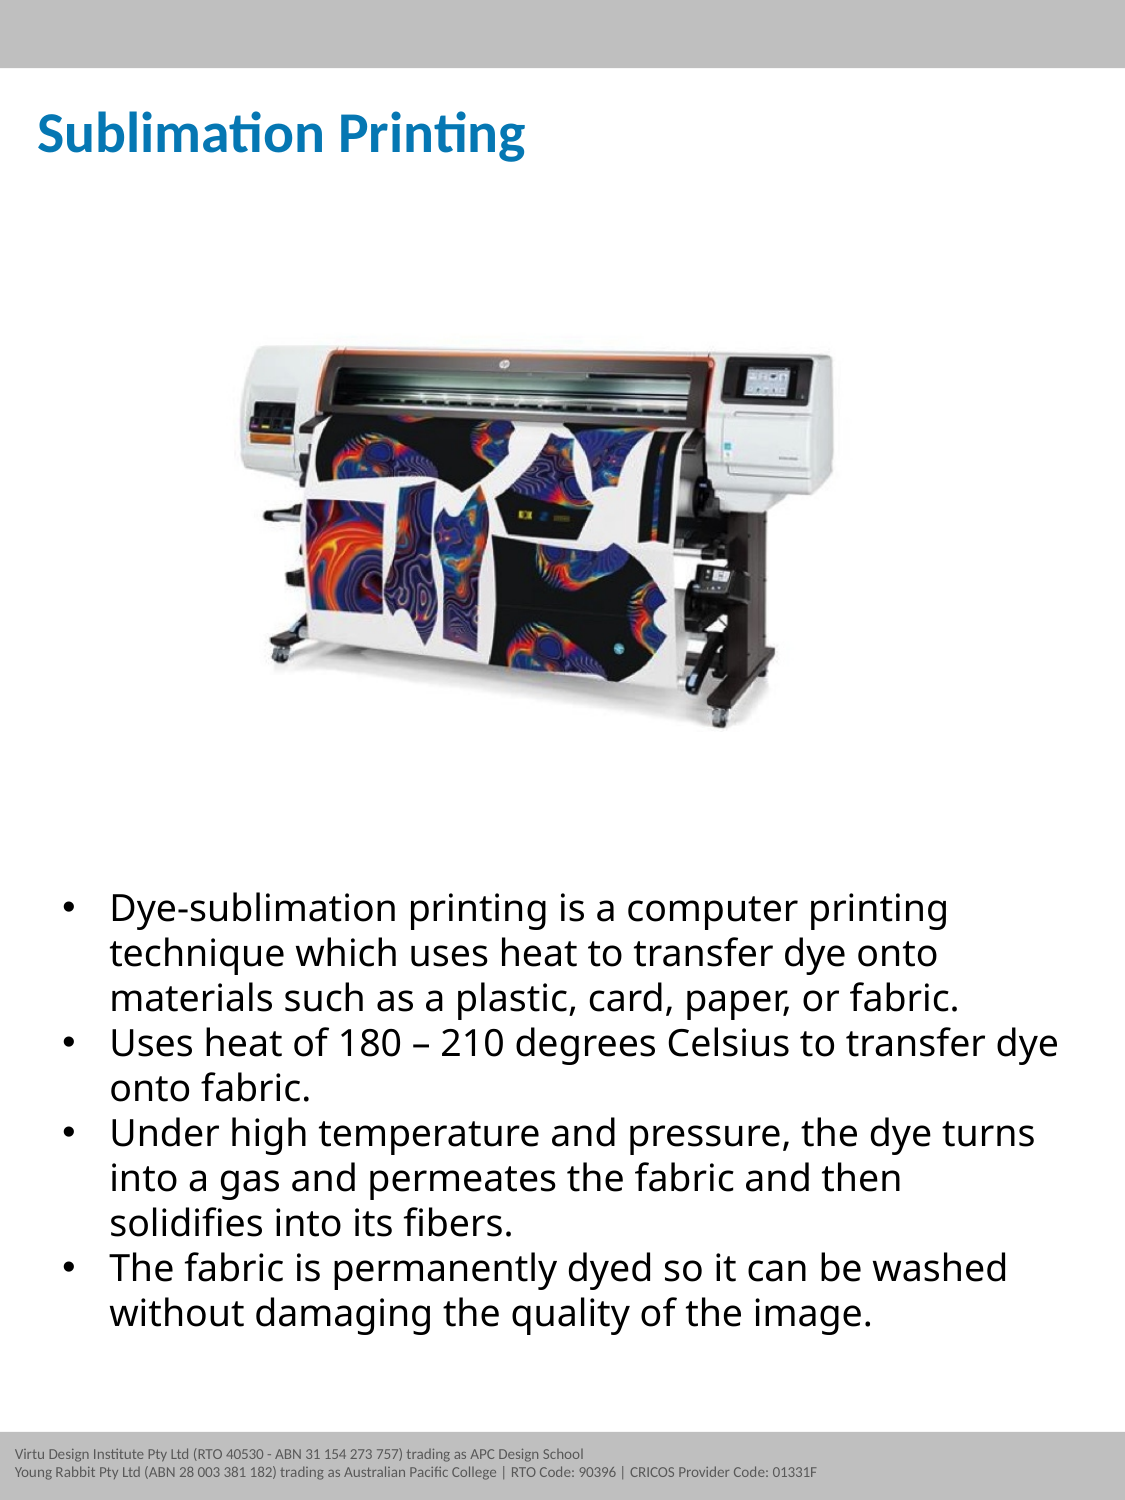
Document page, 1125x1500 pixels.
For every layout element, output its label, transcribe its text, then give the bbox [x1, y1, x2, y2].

text_box [0, 1430, 1125, 1500]
text_box Virtu Design Institute Pty Ltd (RTO 40530 - ABN 31 154 273 757) trading as APC Design School Young Rabbit Pty Ltd (ABN 28 003 381 182) trading as Australian Pacific College | RTO Code: 90396 | CRICOS Provider Code: 01331F [0, 1437, 1030, 1489]
text_box Sublimation Printing [22, 87, 1052, 171]
picture [151, 316, 924, 732]
text_box [0, 0, 1125, 70]
text_box Dye-sublimation printing is a computer printing technique which uses heat to transfer dye onto materials such as a plastic, card, paper, or fabric. Uses heat of 180 – 210 degrees Celsius to transfer dye onto fabric. Under high temperature and pressure, the dye turns into a gas and permeates the fabric and then solidifies into its fibers. The fabric is permanently dyed so it can be washed without damaging the quality of the image. [47, 876, 1078, 1387]
